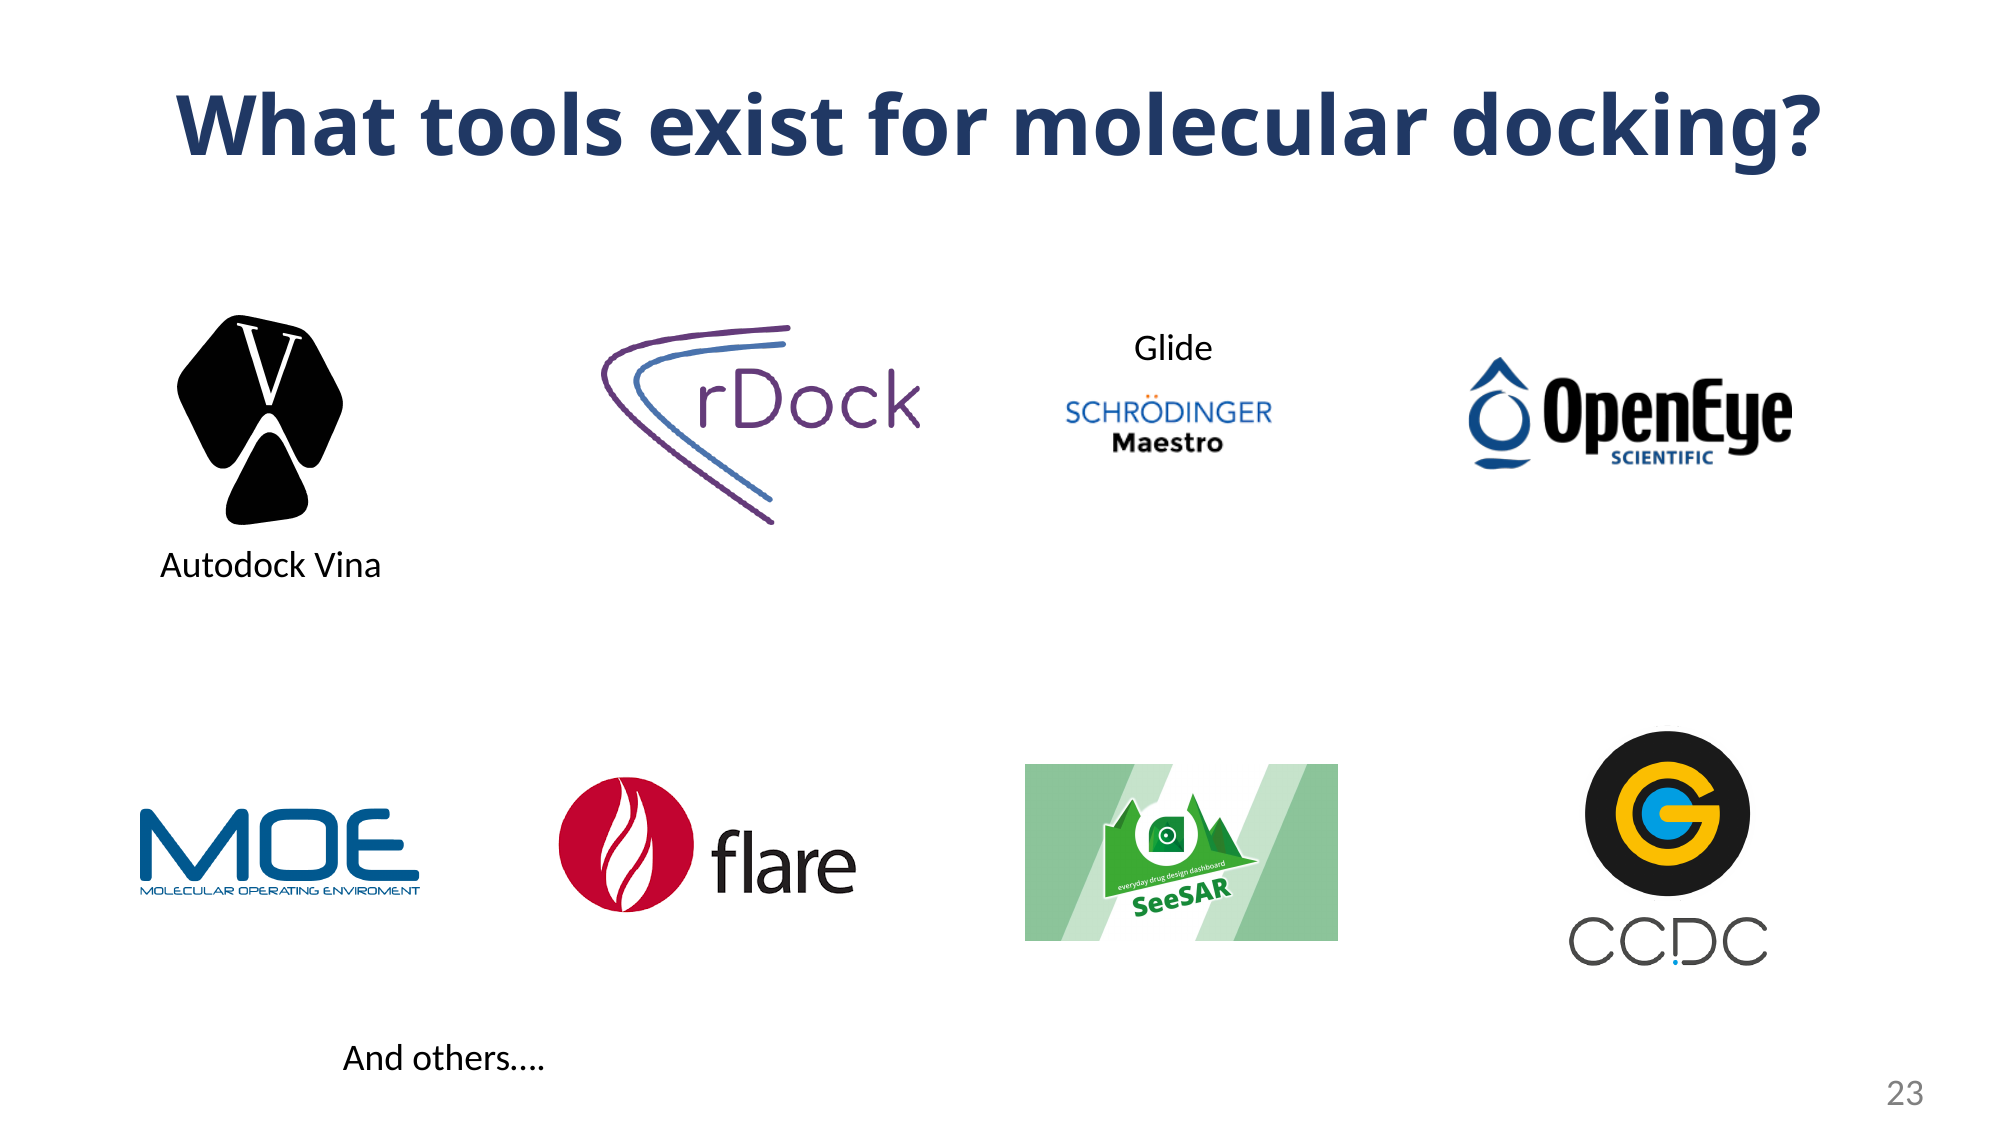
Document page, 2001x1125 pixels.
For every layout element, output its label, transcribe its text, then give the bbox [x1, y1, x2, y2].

picture [601, 325, 920, 525]
text_box And others…. [328, 1025, 562, 1086]
text_box Autodock Vina [145, 532, 397, 592]
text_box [1025, 282, 1313, 571]
picture [1025, 764, 1338, 941]
text_box 23 [1881, 1064, 1945, 1117]
picture [547, 769, 868, 920]
picture [1467, 357, 1792, 471]
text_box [1554, 725, 1780, 980]
title What tools exist for molecular docking? [137, 59, 1863, 197]
picture [155, 315, 365, 525]
picture [118, 805, 455, 899]
